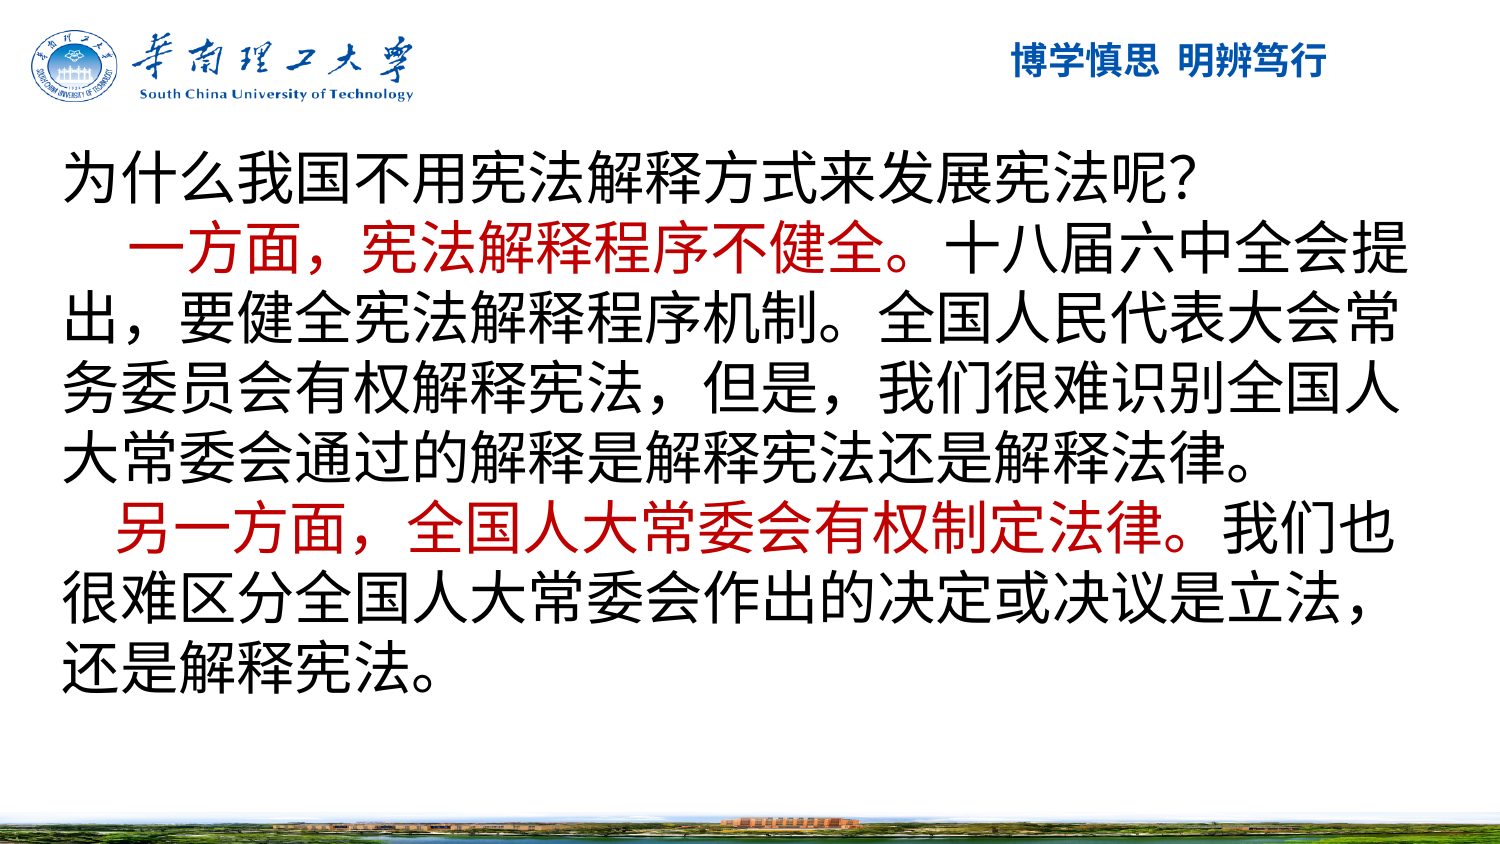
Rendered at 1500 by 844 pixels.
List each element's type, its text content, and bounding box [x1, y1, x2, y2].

text_box 博学慎思 明辨笃行 [997, 30, 1373, 89]
text_box 为什么我国不用宪法解释方式来发展宪法呢？ 一方面，宪法解释程序不健全。十八届六中全会提出，要健全宪法解释程序机制。全国人民代表大会常务委员会有权解释宪法，但是，我们很难识别全国人大常委会通过的解释是解释宪法还是解释法律。 另一方面，全国人大常委会有权制定法律。我们也很难区分全国人大常委会作出的决定或决议是立法，还是解释宪法。 [47, 133, 1453, 779]
picture [0, 812, 1500, 844]
picture [30, 30, 413, 103]
